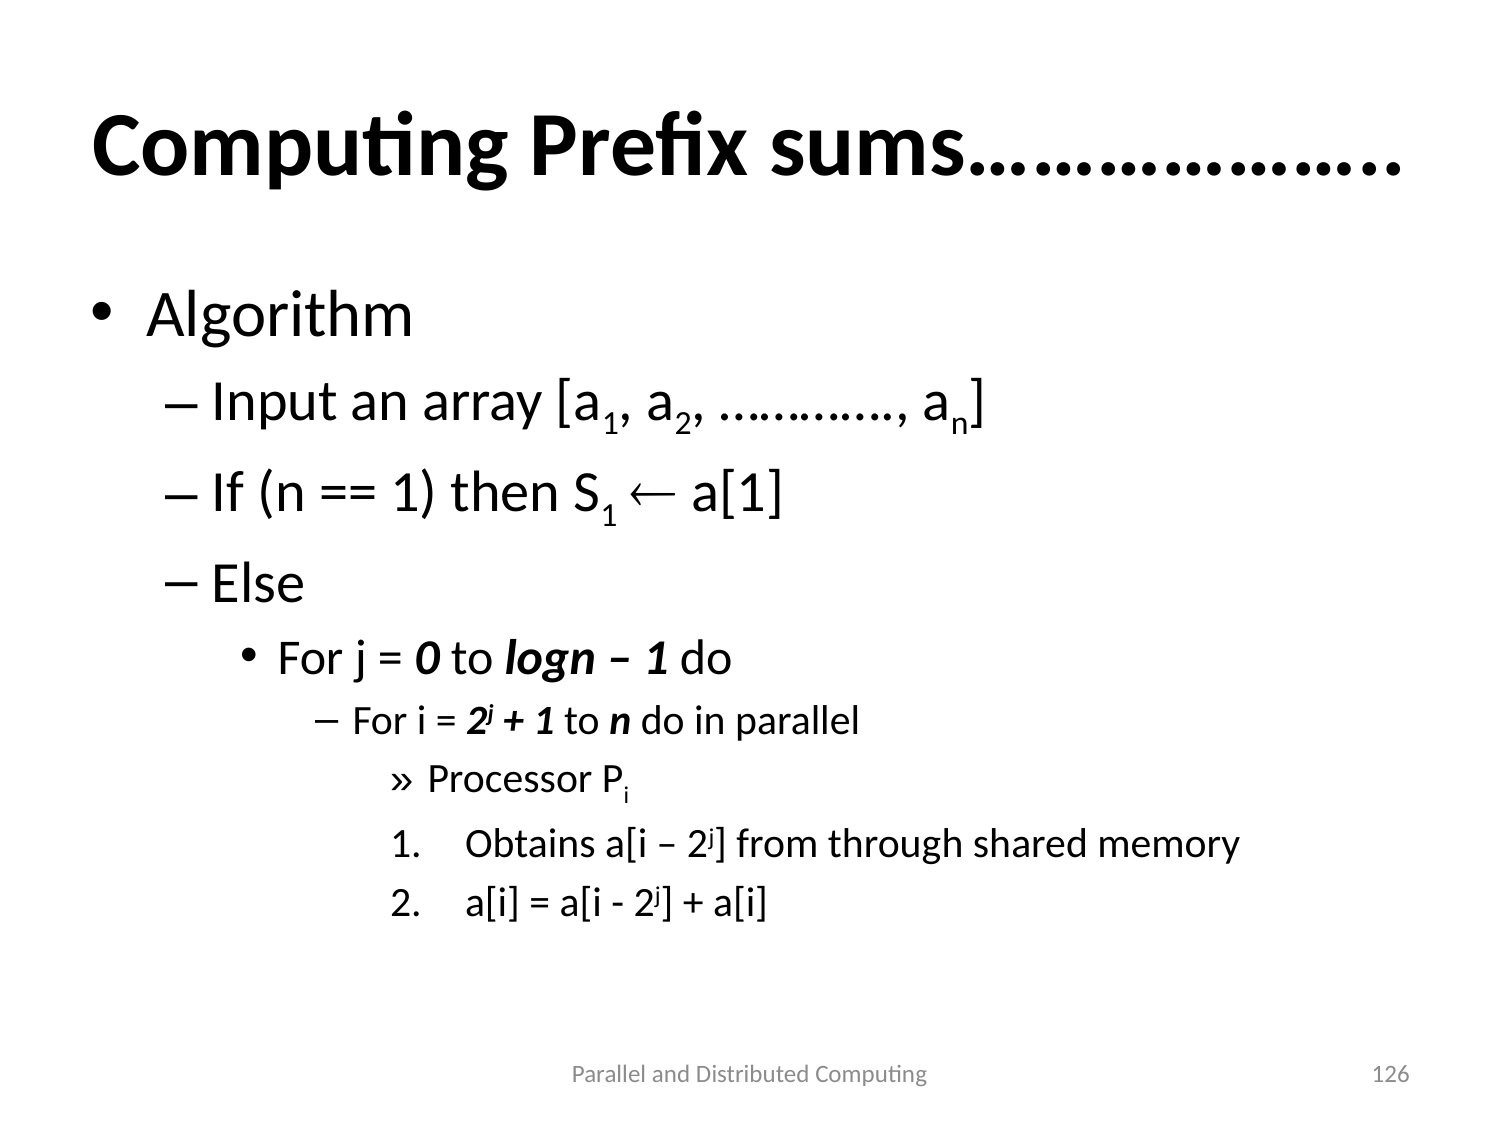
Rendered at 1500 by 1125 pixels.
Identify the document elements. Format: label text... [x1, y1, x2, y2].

title Computing Prefix sums……………….. [75, 45, 1425, 233]
slide_number 126 [1074, 1042, 1425, 1103]
footer Parallel and Distributed Computing [512, 1042, 988, 1103]
